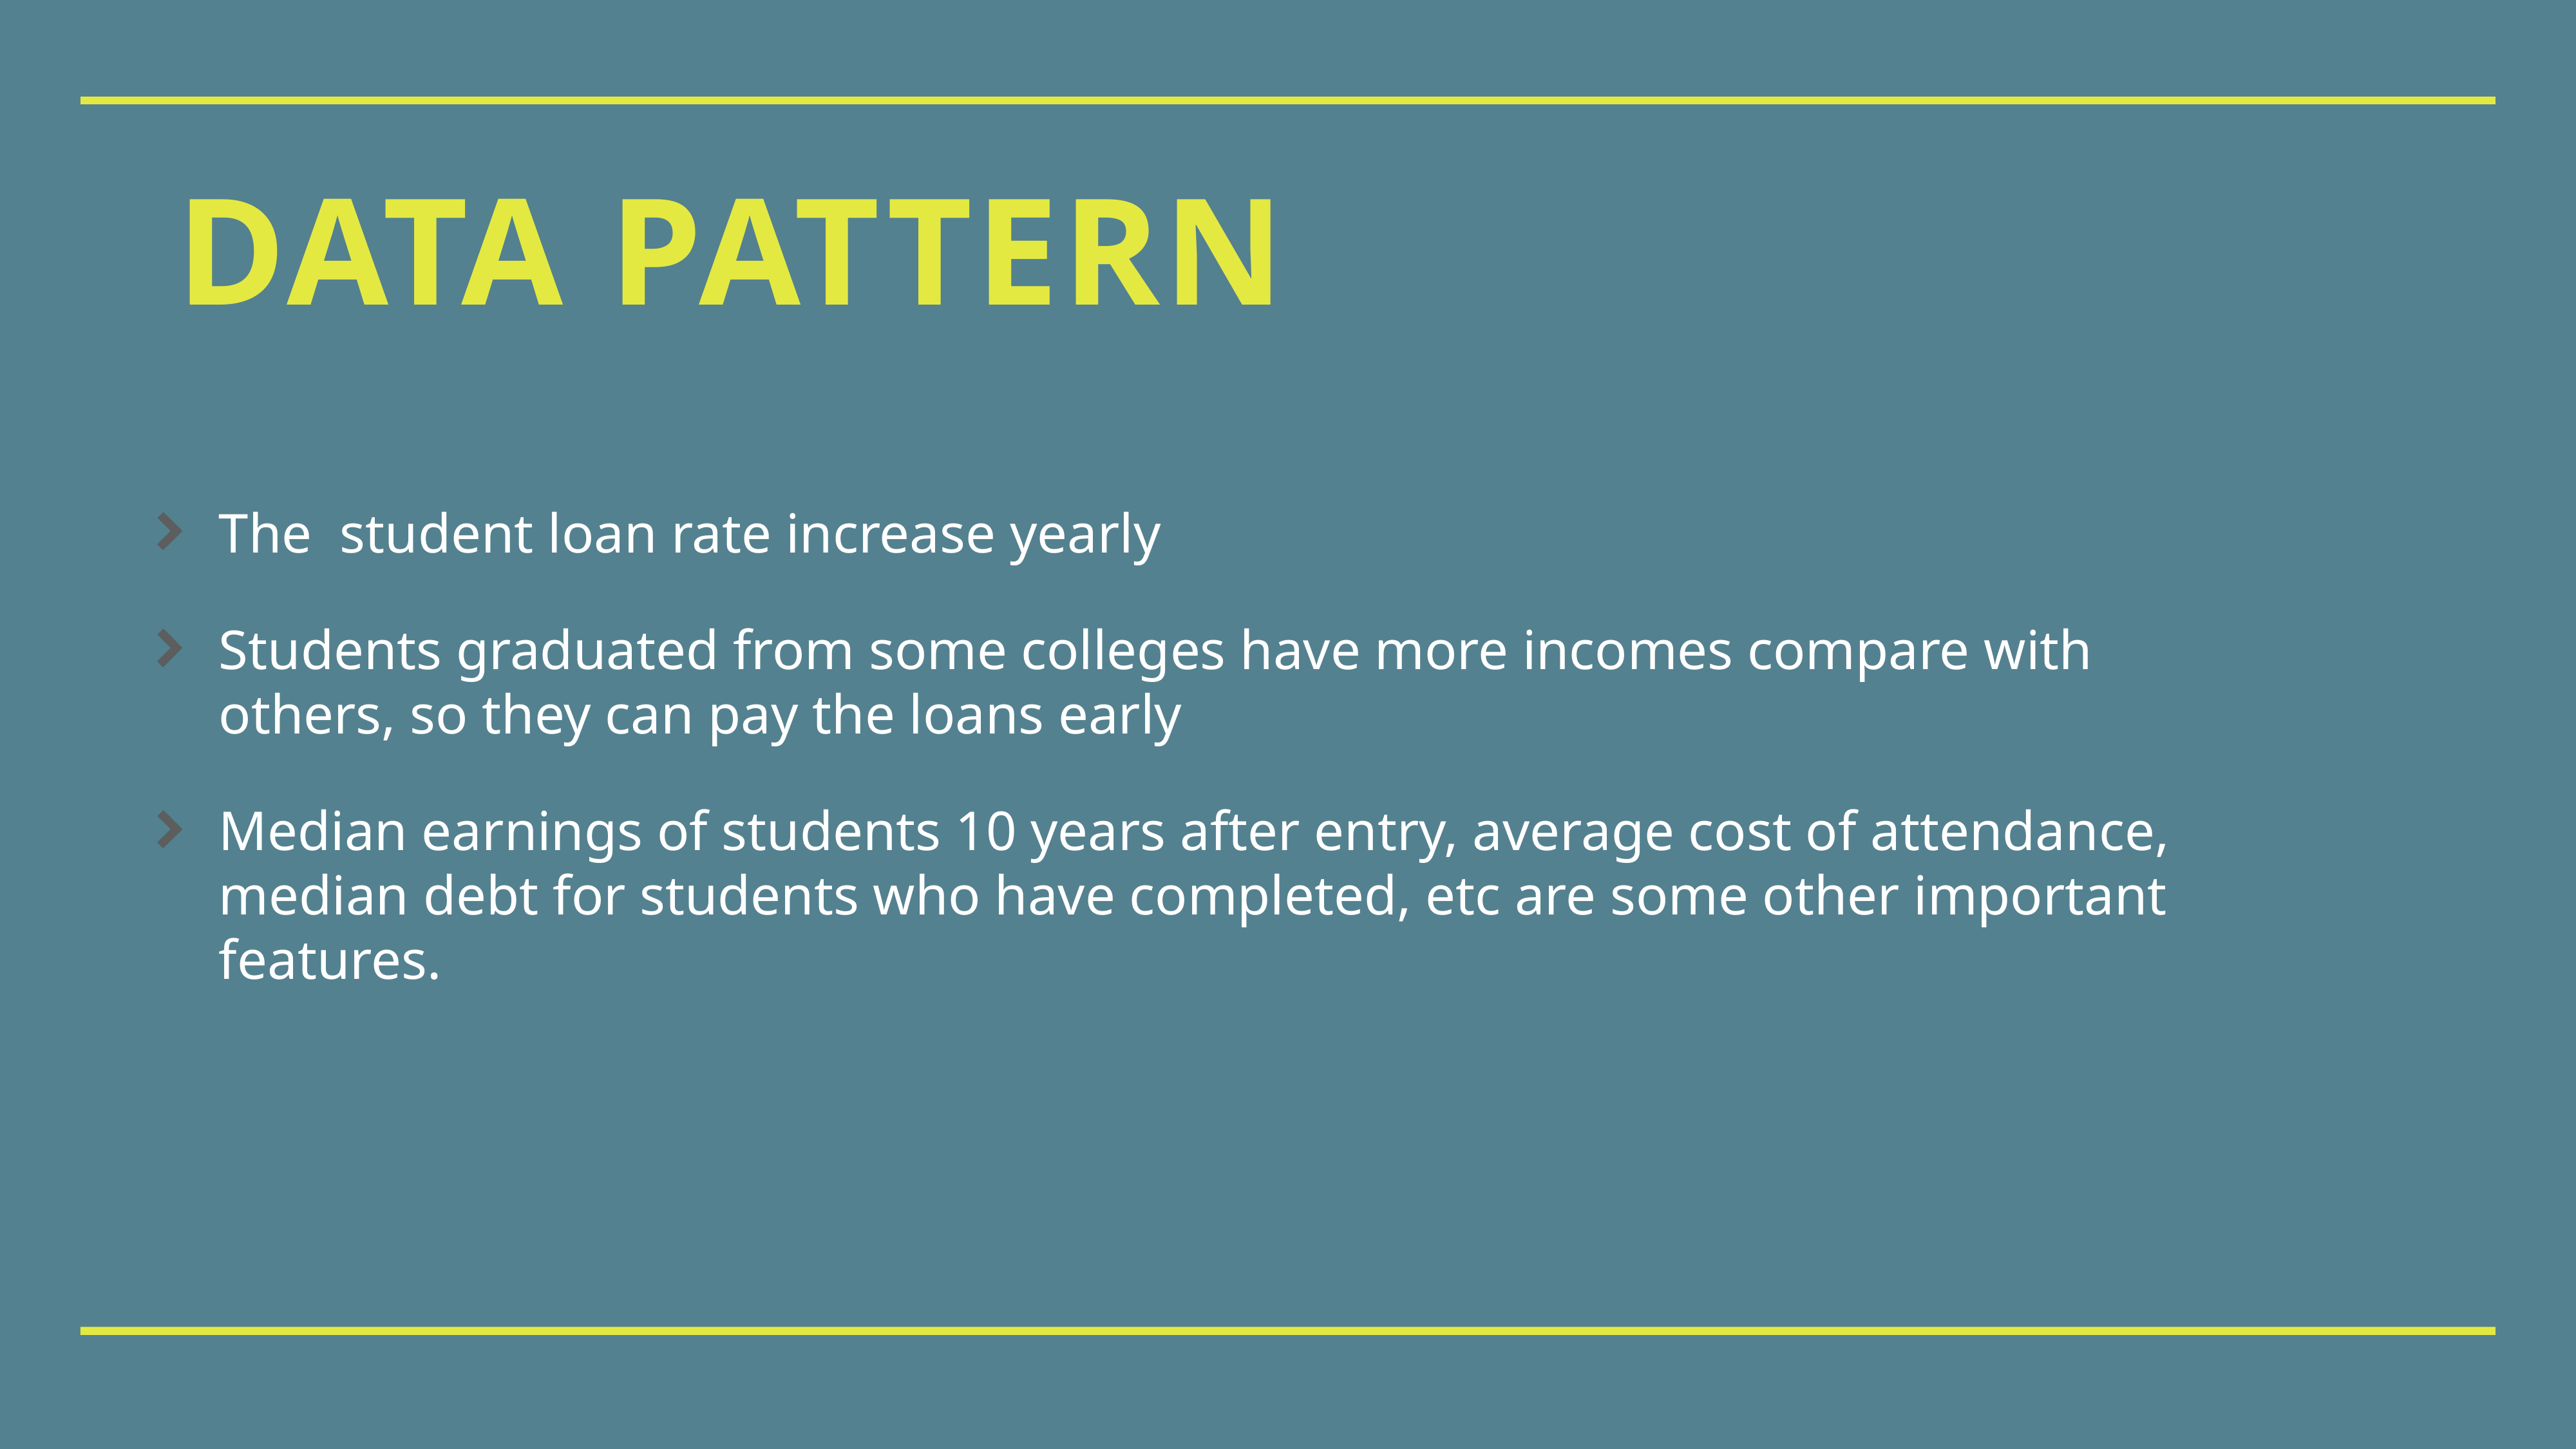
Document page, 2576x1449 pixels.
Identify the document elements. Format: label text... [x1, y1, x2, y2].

picture [157, 629, 182, 667]
picture [157, 512, 182, 550]
list The student loan rate increase yearly Students graduated from some colleges have more incomes compare with others, so they can pay the loans early Median earnings of students 10 years after entry, average cost of attendance, median debt for students who have completed, etc are some other important features. [151, 493, 2257, 1045]
picture [157, 810, 182, 848]
title Data pattern [10, 108, 1494, 407]
